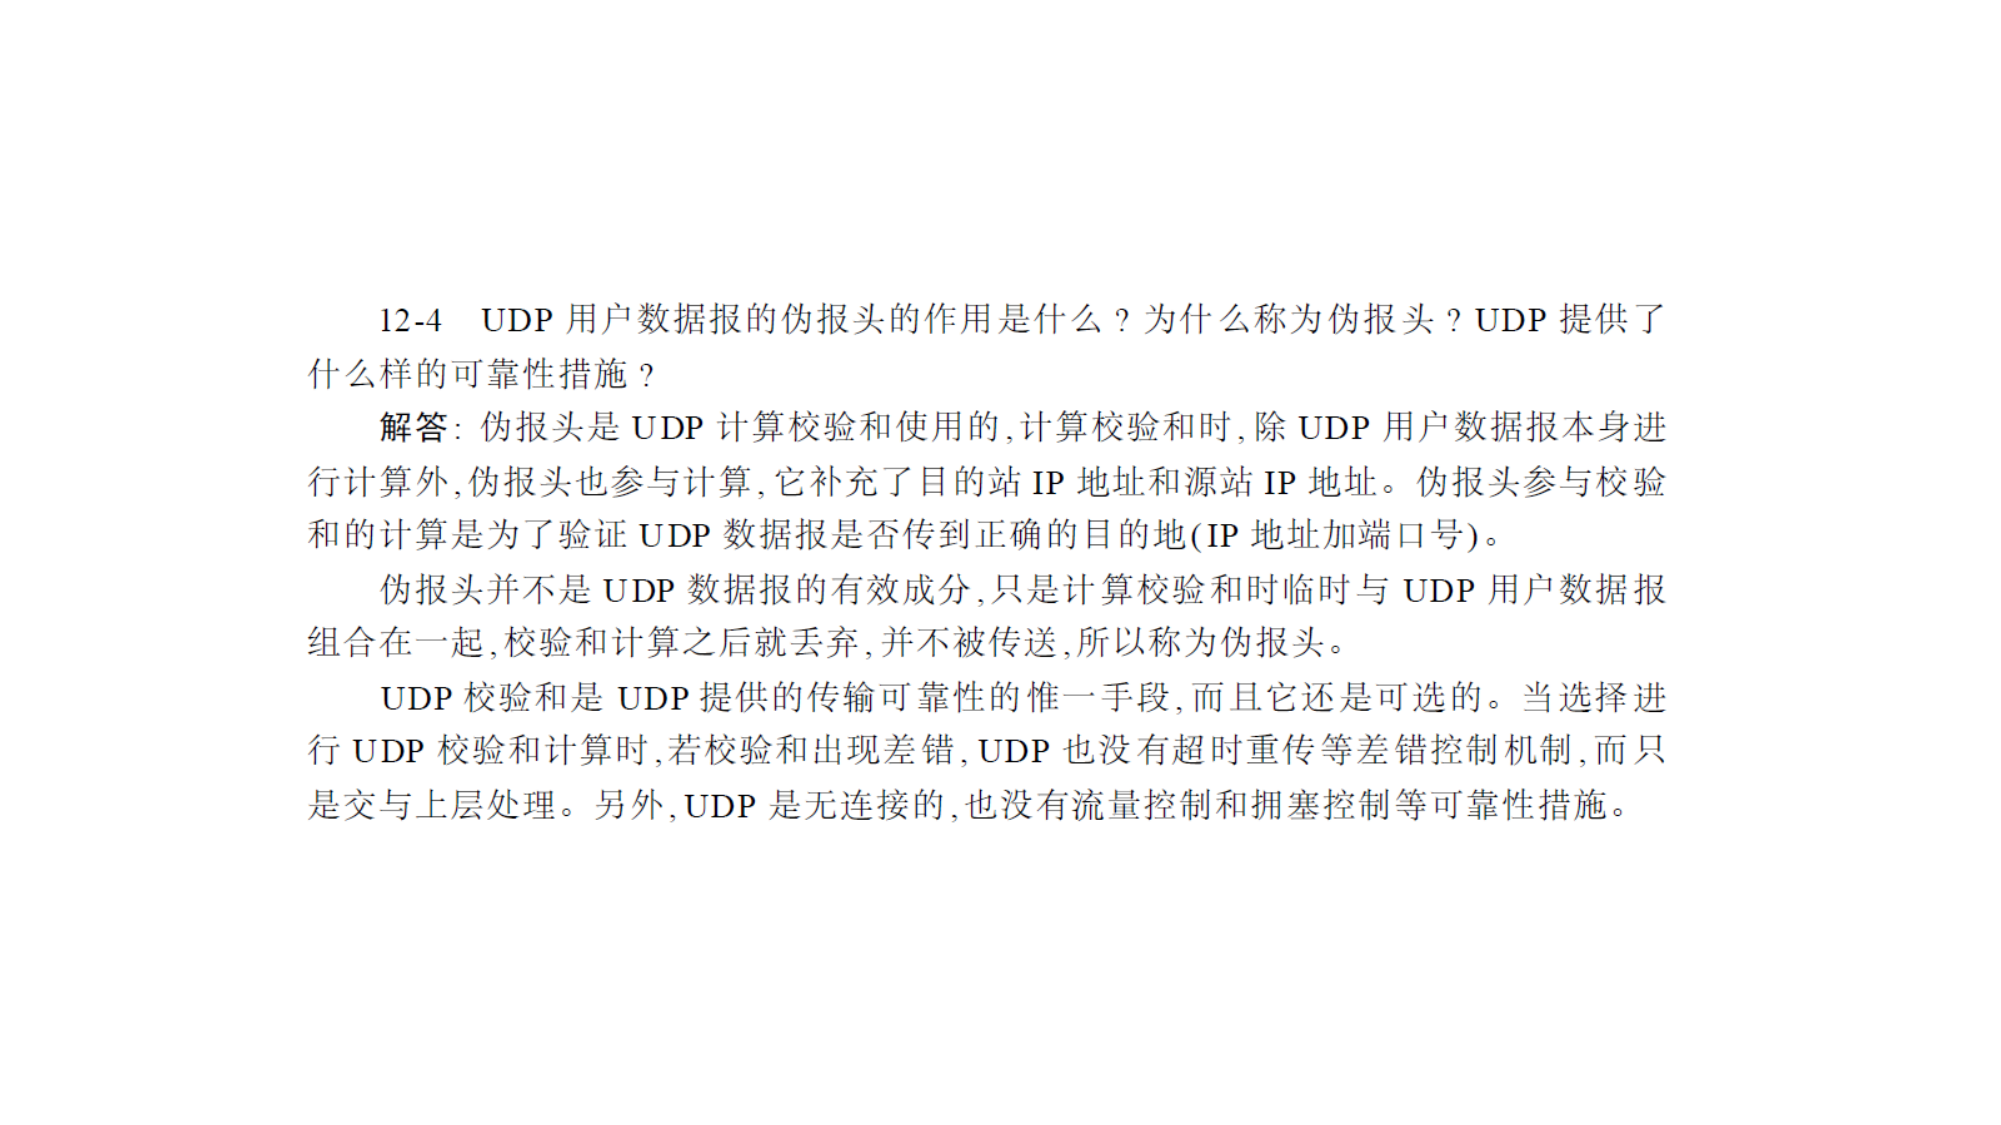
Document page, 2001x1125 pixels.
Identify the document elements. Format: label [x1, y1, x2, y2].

picture [296, 295, 1704, 830]
